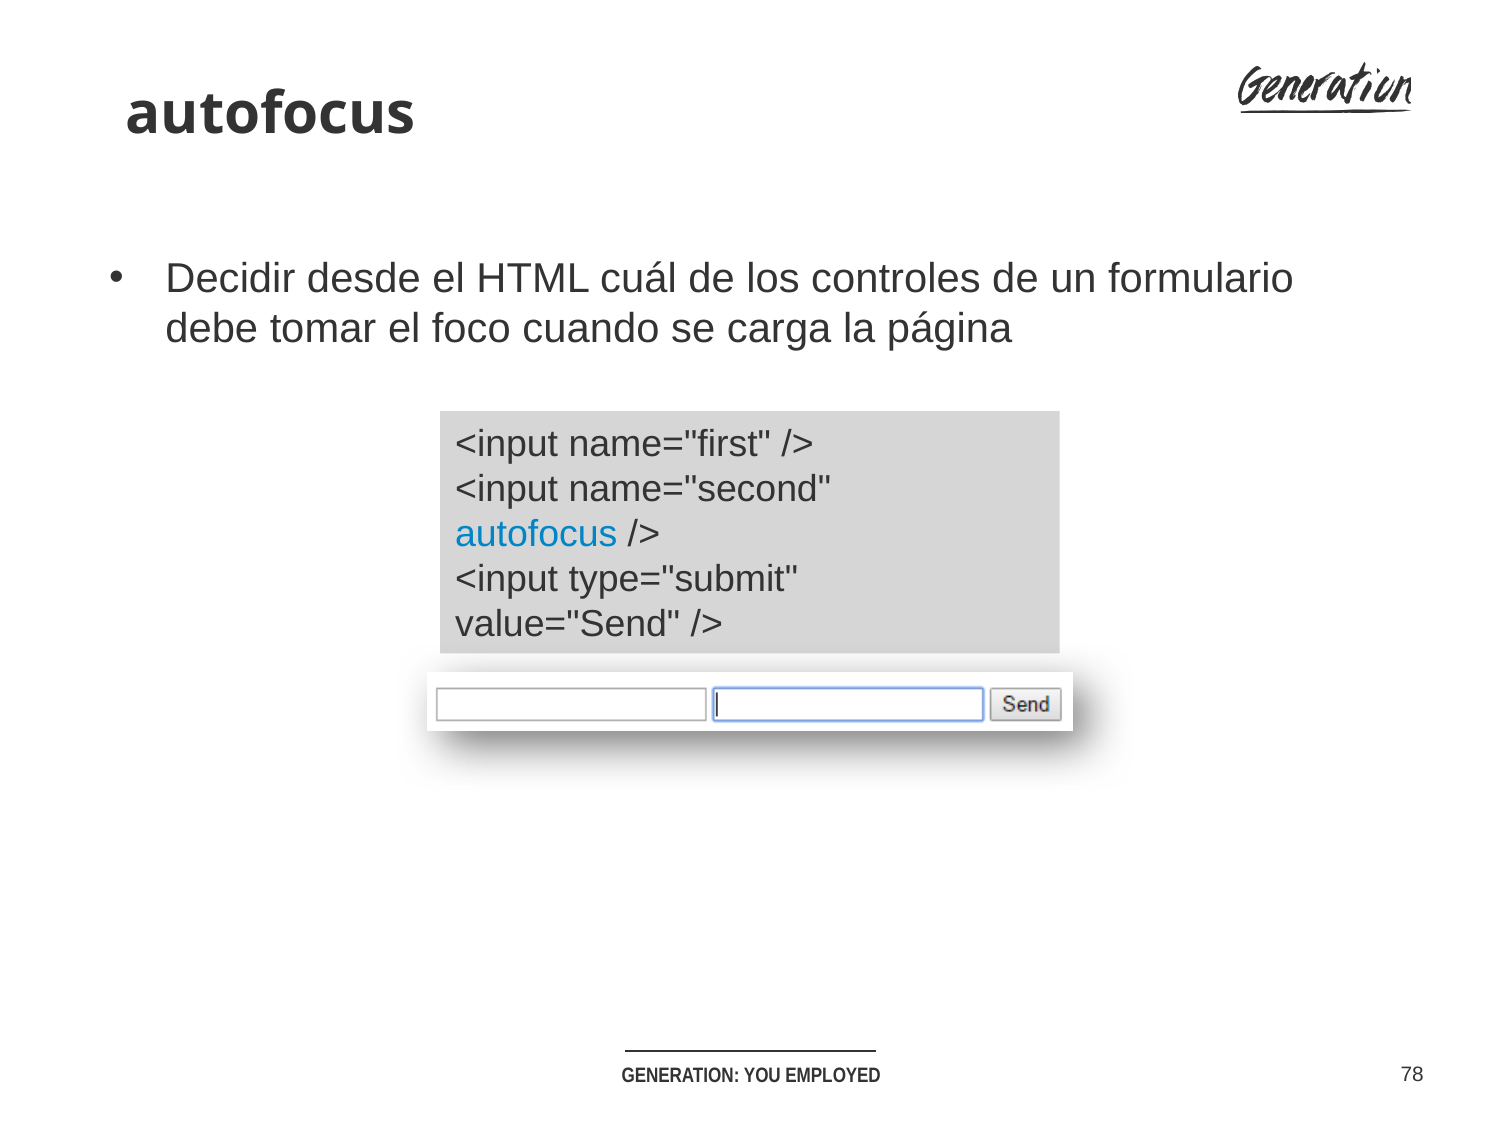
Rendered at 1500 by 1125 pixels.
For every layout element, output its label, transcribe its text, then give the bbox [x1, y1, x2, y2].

list autofocus [95, 67, 486, 146]
picture [1238, 62, 1411, 113]
text_box <input name="first" /> <input name="second" autofocus /> <input type="submit" value="Send" /> [440, 411, 1060, 654]
picture [427, 672, 1073, 731]
text_box Decidir desde el HTML cuál de los controles de un formulario debe tomar el foco cuando se carga la página [94, 243, 1406, 421]
